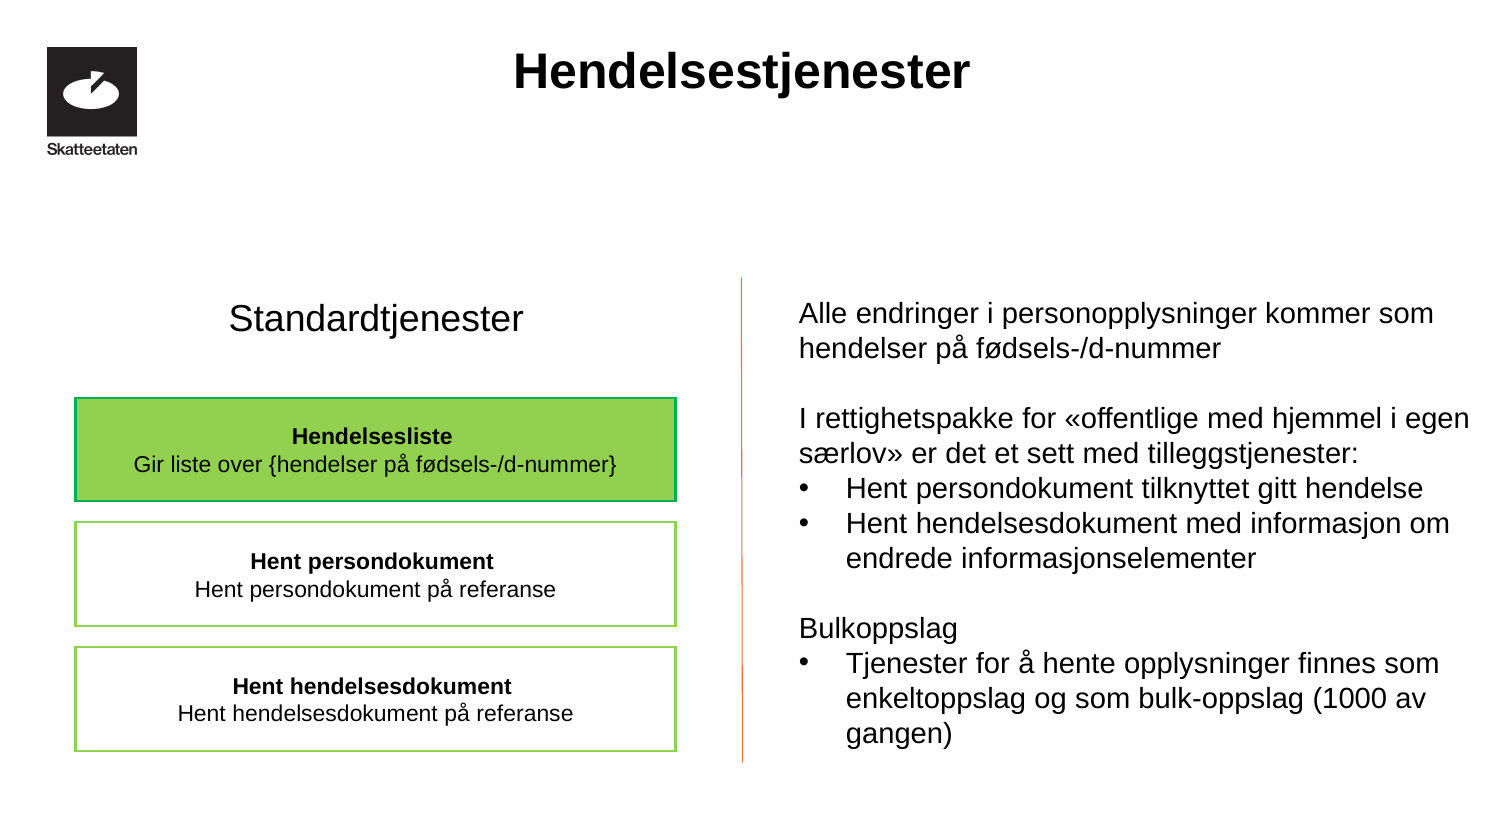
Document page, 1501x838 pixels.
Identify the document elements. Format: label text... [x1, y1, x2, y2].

text_box Hendelsesliste Gir liste over {hendelser på fødsels-/d-nummer} [74, 397, 677, 502]
text_box Hent persondokument Hent persondokument på referanse [74, 521, 677, 627]
text_box Alle endringer i personopplysninger kommer som hendelser på fødsels-/d-nummer I rettighetspakke for «offentlige med hjemmel i egen særlov» er det et sett med tilleggstjenester: Hent persondokument tilknyttet gitt hendelse Hent hendelsesdokument med informasjon om endrede informasjonselementer Bulkoppslag Tjenester for å hente opplysninger finnes som enkeltoppslag og som bulk-oppslag (1000 av gangen) [784, 287, 1501, 757]
text_box Hent hendelsesdokument Hent hendelsesdokument på referanse [74, 646, 677, 752]
list Standardtjenester [52, 298, 700, 377]
title Hendelsestjenester [43, 45, 1441, 208]
